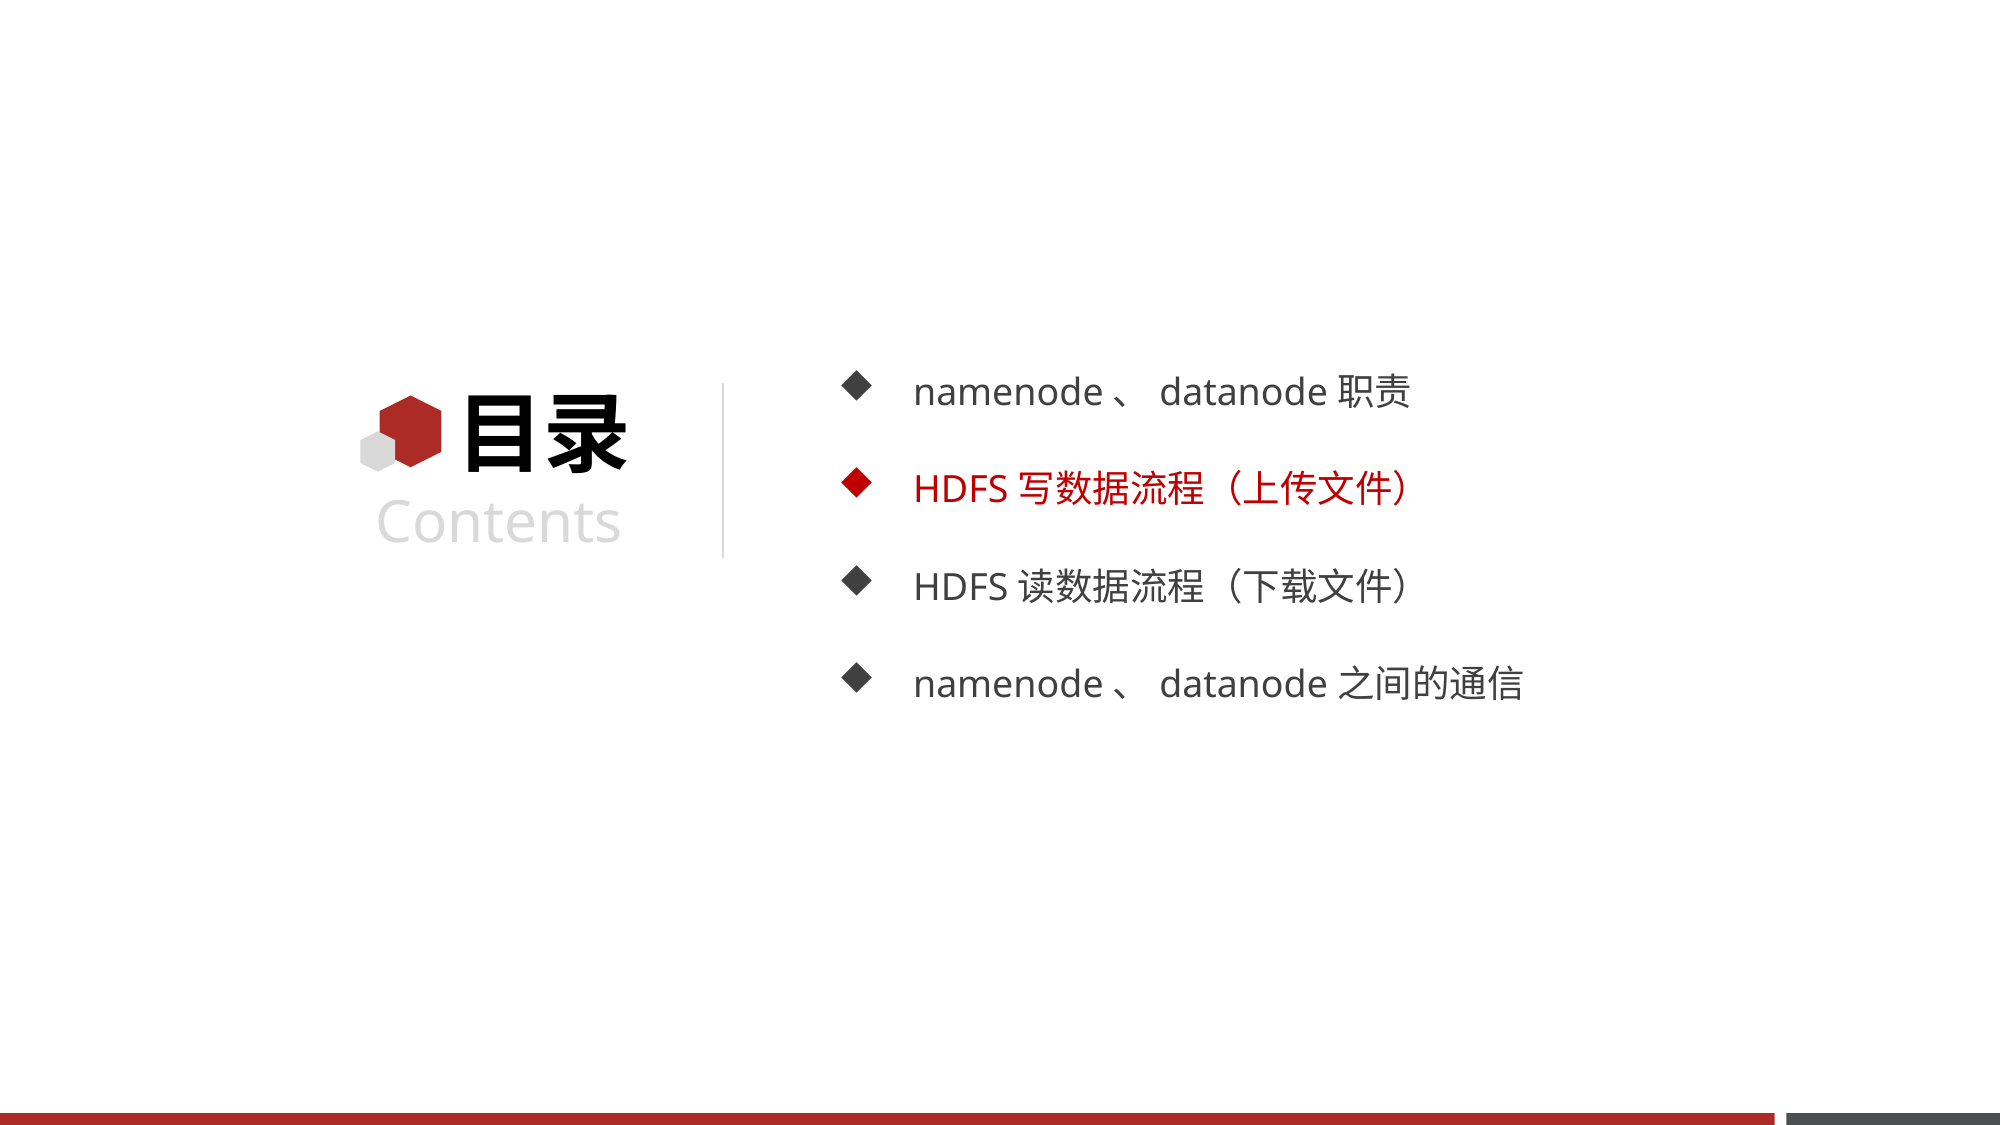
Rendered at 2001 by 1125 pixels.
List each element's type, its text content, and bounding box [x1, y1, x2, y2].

list namenode、datanode职责 HDFS写数据流程（上传文件） HDFS读数据流程（下载文件） namenode、datanode之间的通信 [823, 165, 1804, 864]
